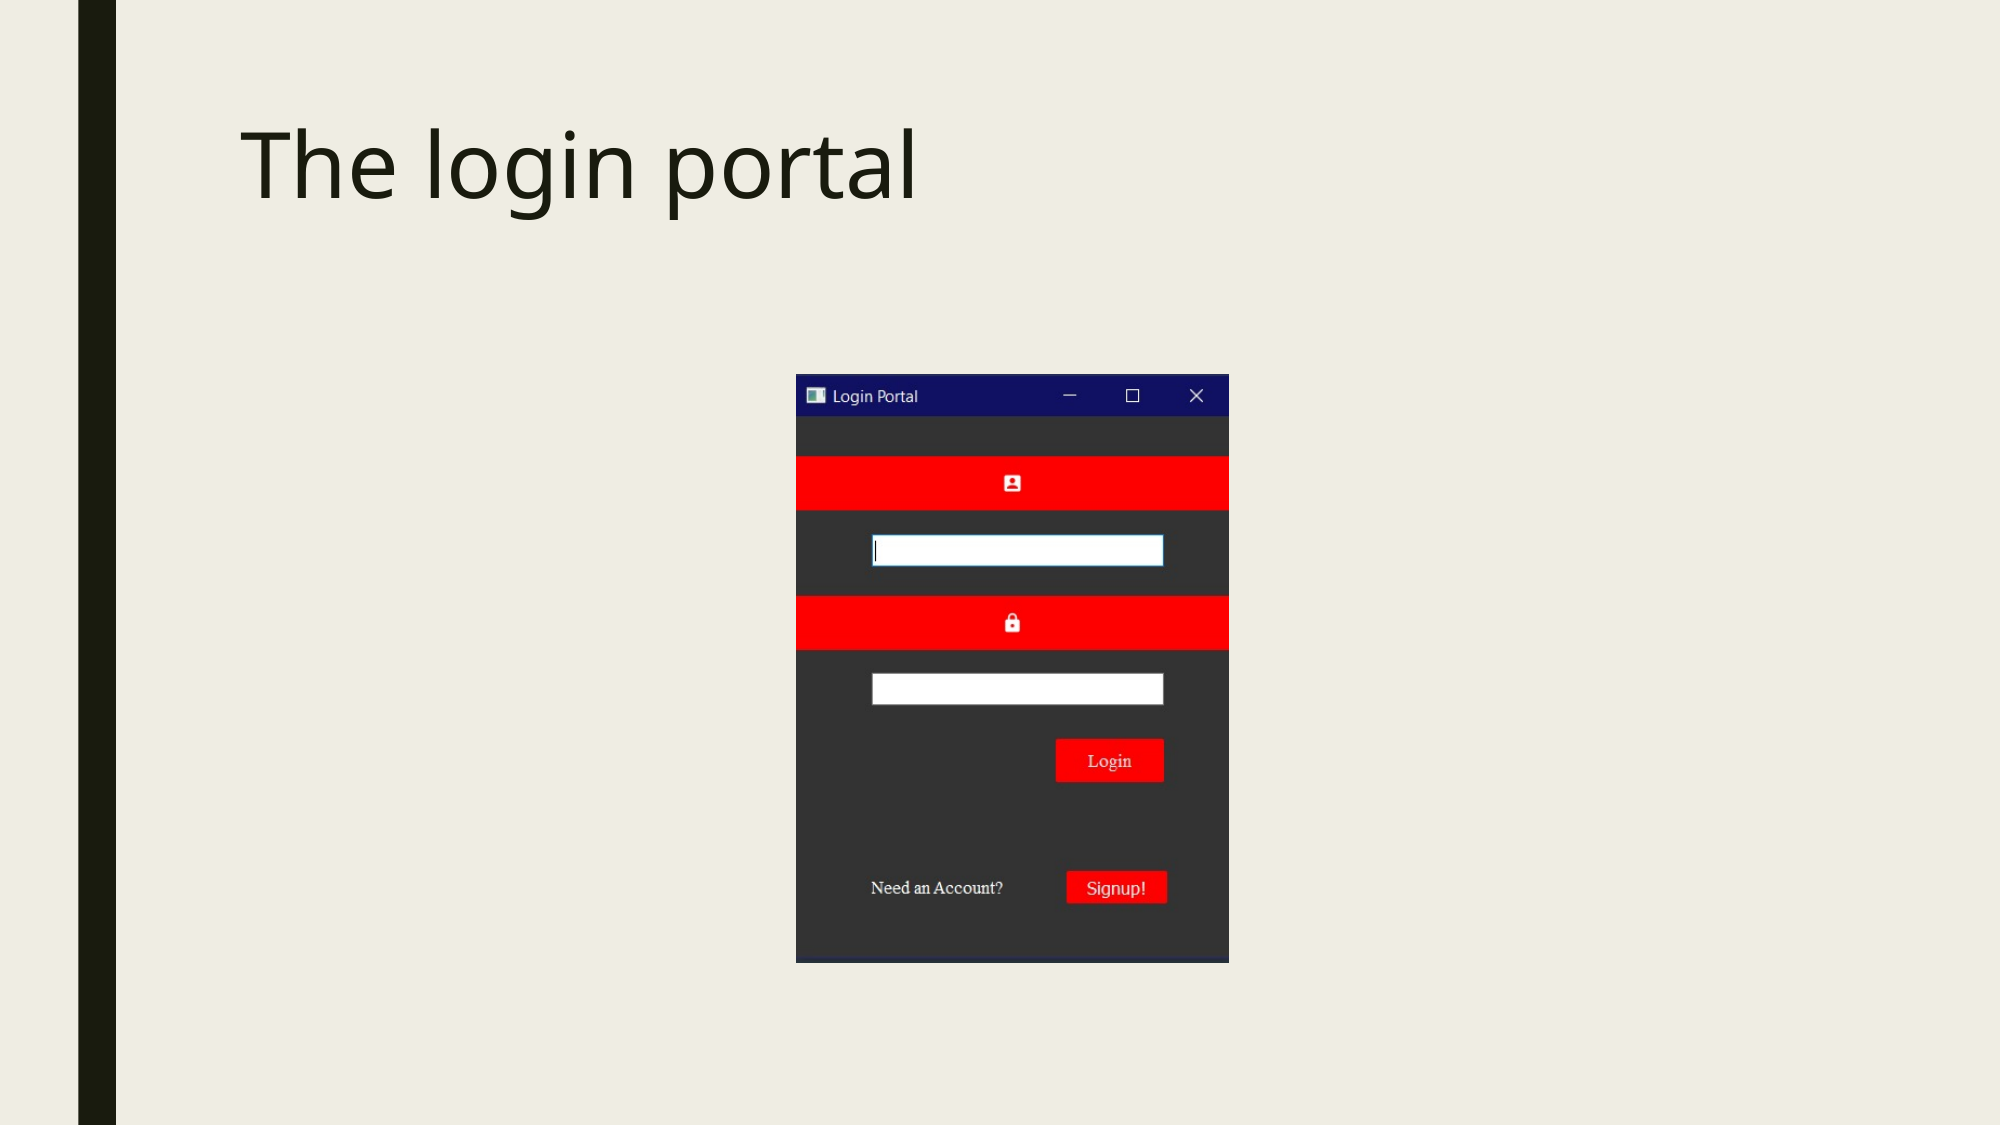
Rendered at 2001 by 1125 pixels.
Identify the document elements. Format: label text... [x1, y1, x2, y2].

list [796, 374, 1229, 963]
title The login portal [225, 112, 1800, 357]
